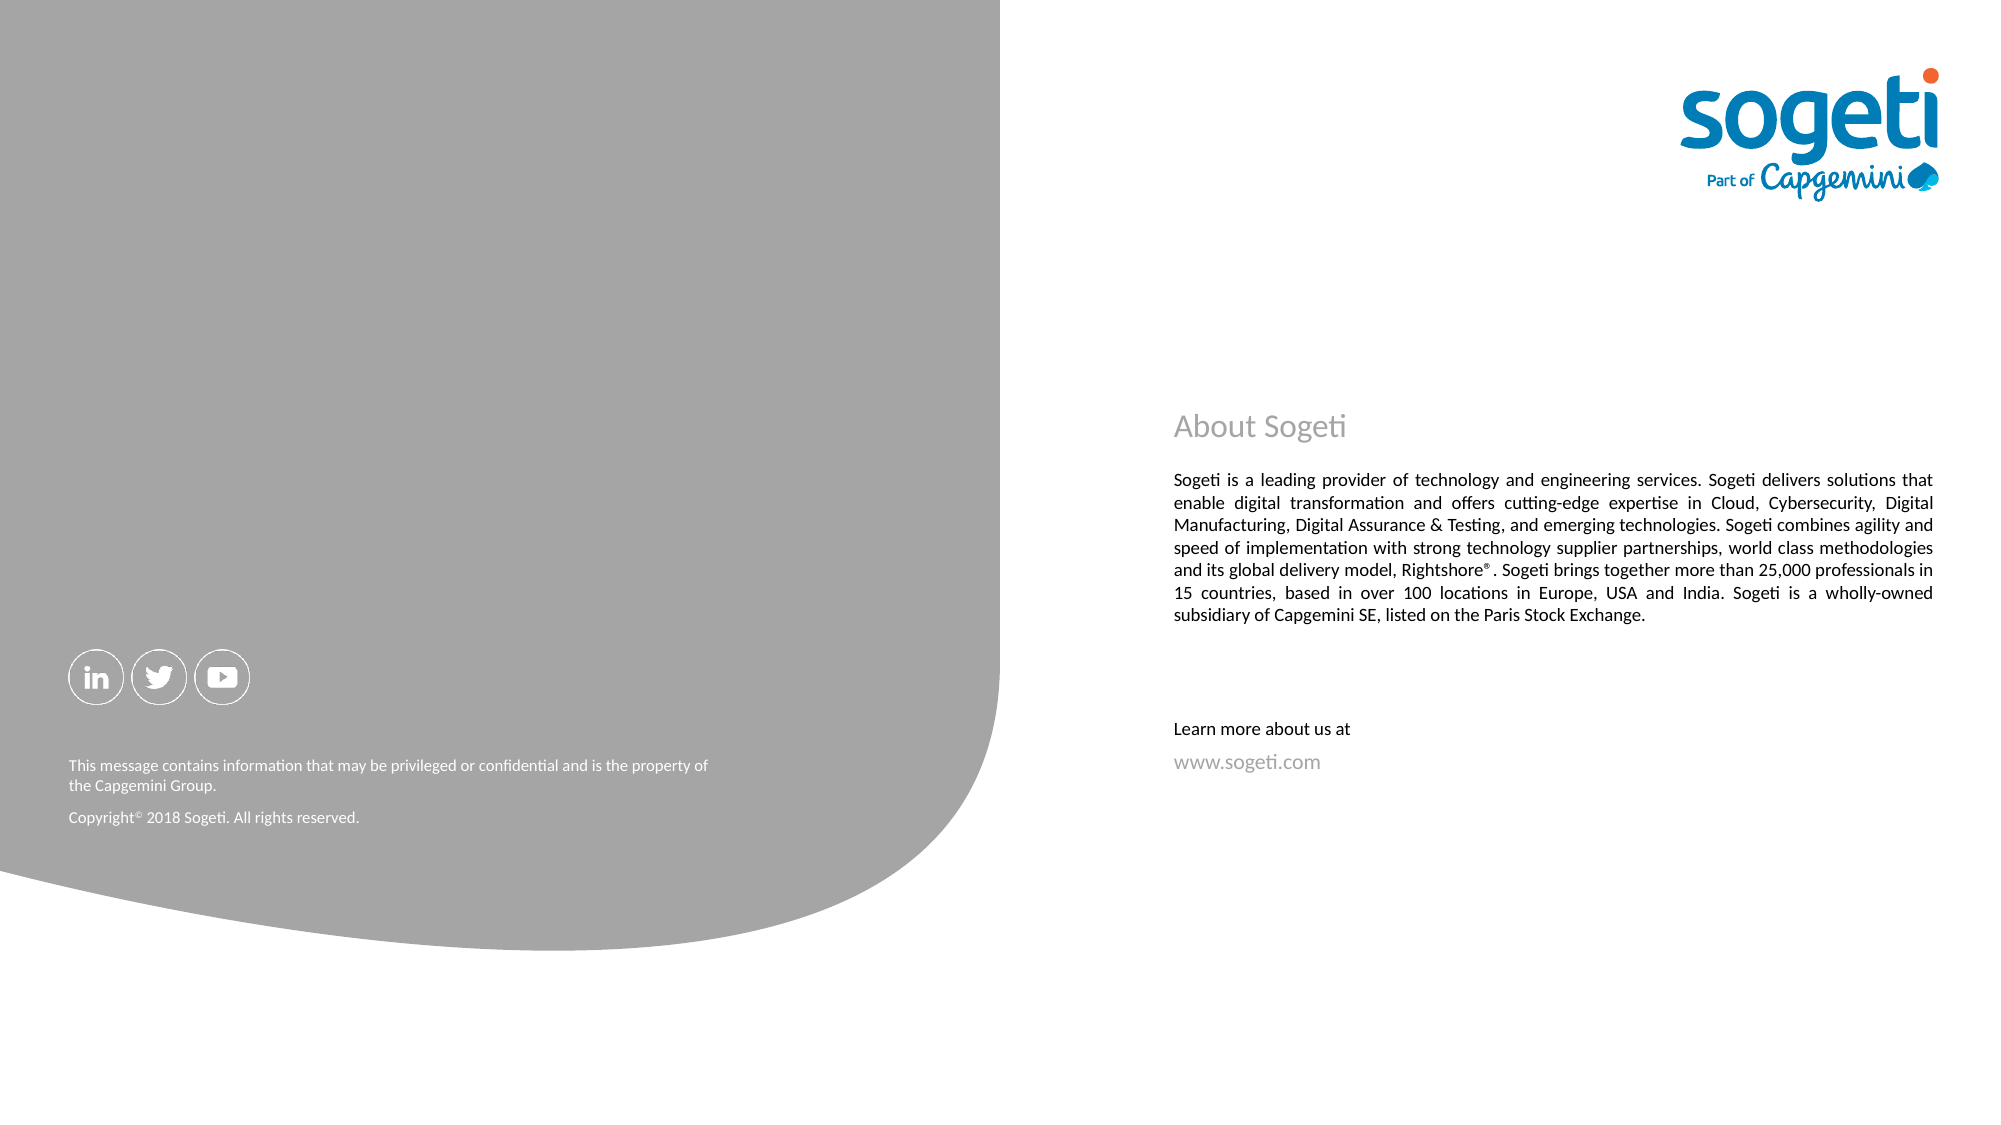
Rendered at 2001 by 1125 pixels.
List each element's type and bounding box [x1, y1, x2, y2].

picture [131, 649, 187, 705]
picture [194, 649, 250, 705]
picture [68, 649, 124, 705]
